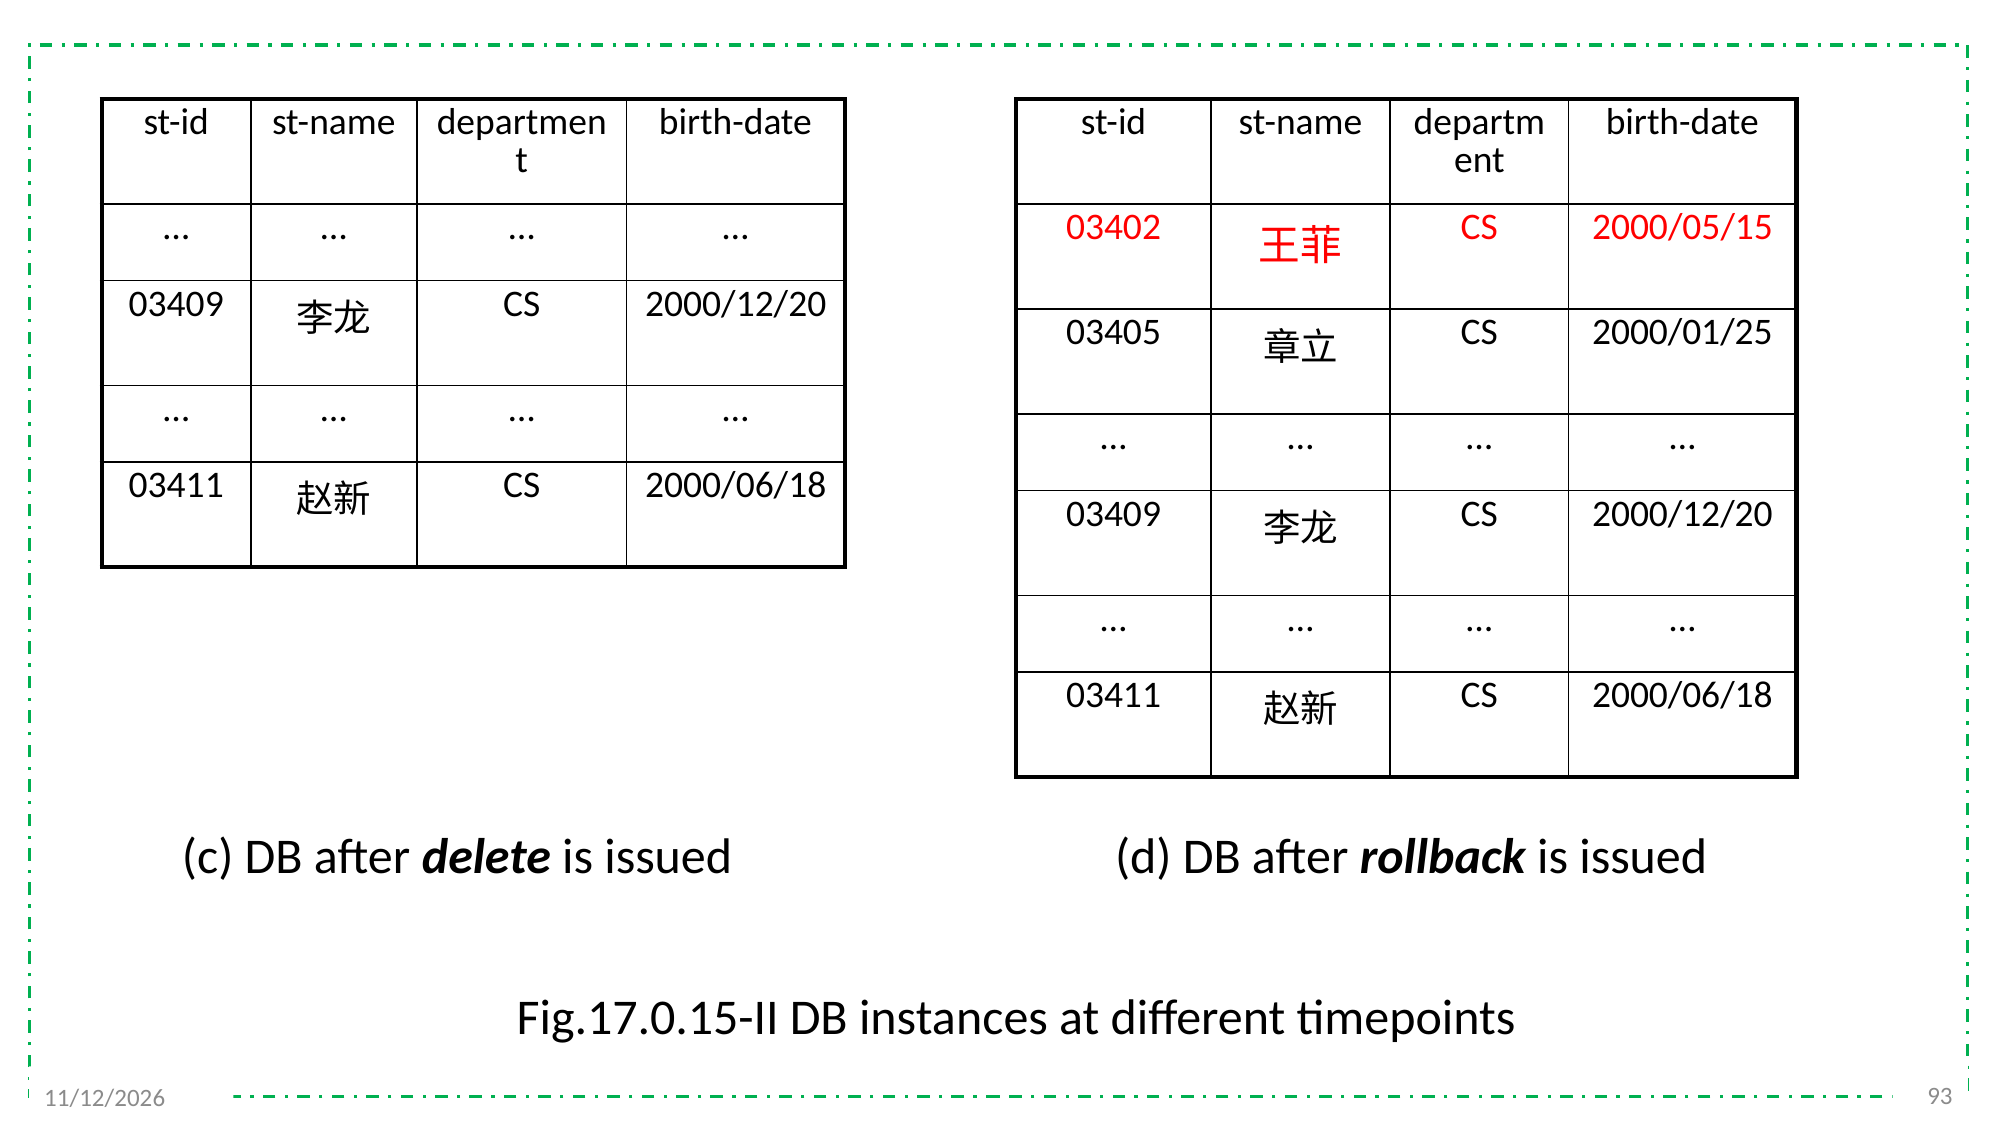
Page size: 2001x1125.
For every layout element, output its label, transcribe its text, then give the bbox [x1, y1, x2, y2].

table_cell … [252, 386, 416, 461]
table_cell CS [1391, 310, 1568, 413]
table_header st-name [1212, 101, 1389, 203]
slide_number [29, 1066, 234, 1125]
table_cell 03409 [104, 281, 250, 385]
table_cell CS [1391, 205, 1568, 308]
table_header department [418, 101, 626, 203]
table_cell 03411 [104, 463, 250, 565]
text_box (c) DB after delete is issued [167, 816, 780, 891]
table_cell 李龙 [1212, 491, 1389, 595]
table_cell … [1391, 415, 1568, 490]
table_cell 李龙 [252, 281, 416, 385]
table_cell … [418, 205, 626, 280]
table_cell … [104, 386, 250, 461]
table_cell 2000/06/18 [1569, 673, 1794, 775]
table_cell … [627, 205, 843, 280]
table_cell … [1212, 415, 1389, 490]
table_cell CS [418, 463, 626, 565]
table_cell … [1018, 596, 1210, 671]
table_header st-name [252, 101, 416, 203]
table_cell 2000/01/25 [1569, 310, 1794, 413]
table_header st-id [1018, 101, 1210, 203]
table_header birth-date [1569, 101, 1794, 203]
table_header birth-date [627, 101, 843, 203]
table_cell 03411 [1018, 673, 1210, 775]
table_header st-id [104, 101, 250, 203]
table_cell 2000/05/15 [1569, 205, 1794, 308]
text_box (d) DB after rollback is issued [1100, 816, 1782, 891]
table_cell … [1569, 415, 1794, 490]
table_cell … [418, 386, 626, 461]
table_cell 03402 [1018, 205, 1210, 308]
table_cell … [1391, 596, 1568, 671]
table_cell 赵新 [252, 463, 416, 565]
table_cell … [1212, 596, 1389, 671]
table_cell 章立 [1212, 310, 1389, 413]
table_cell … [1569, 596, 1794, 671]
slide_number 93 [1892, 1065, 1968, 1125]
text_box Fig.17.0.15-II DB instances at different timepoints [472, 968, 1560, 1052]
table_cell 2000/06/18 [627, 463, 843, 565]
table_cell 赵新 [1212, 673, 1389, 775]
table_cell … [1018, 415, 1210, 490]
table_cell 王菲 [1212, 205, 1389, 308]
table_cell … [627, 386, 843, 461]
table_header department [1391, 101, 1568, 203]
table_cell CS [1391, 491, 1568, 595]
table_cell 2000/12/20 [627, 281, 843, 385]
table_cell … [252, 205, 416, 280]
table_cell 03409 [1018, 491, 1210, 595]
table_cell CS [1391, 673, 1568, 775]
table_cell … [104, 205, 250, 280]
table_cell CS [418, 281, 626, 385]
table_cell 2000/12/20 [1569, 491, 1794, 595]
table_cell 03405 [1018, 310, 1210, 413]
